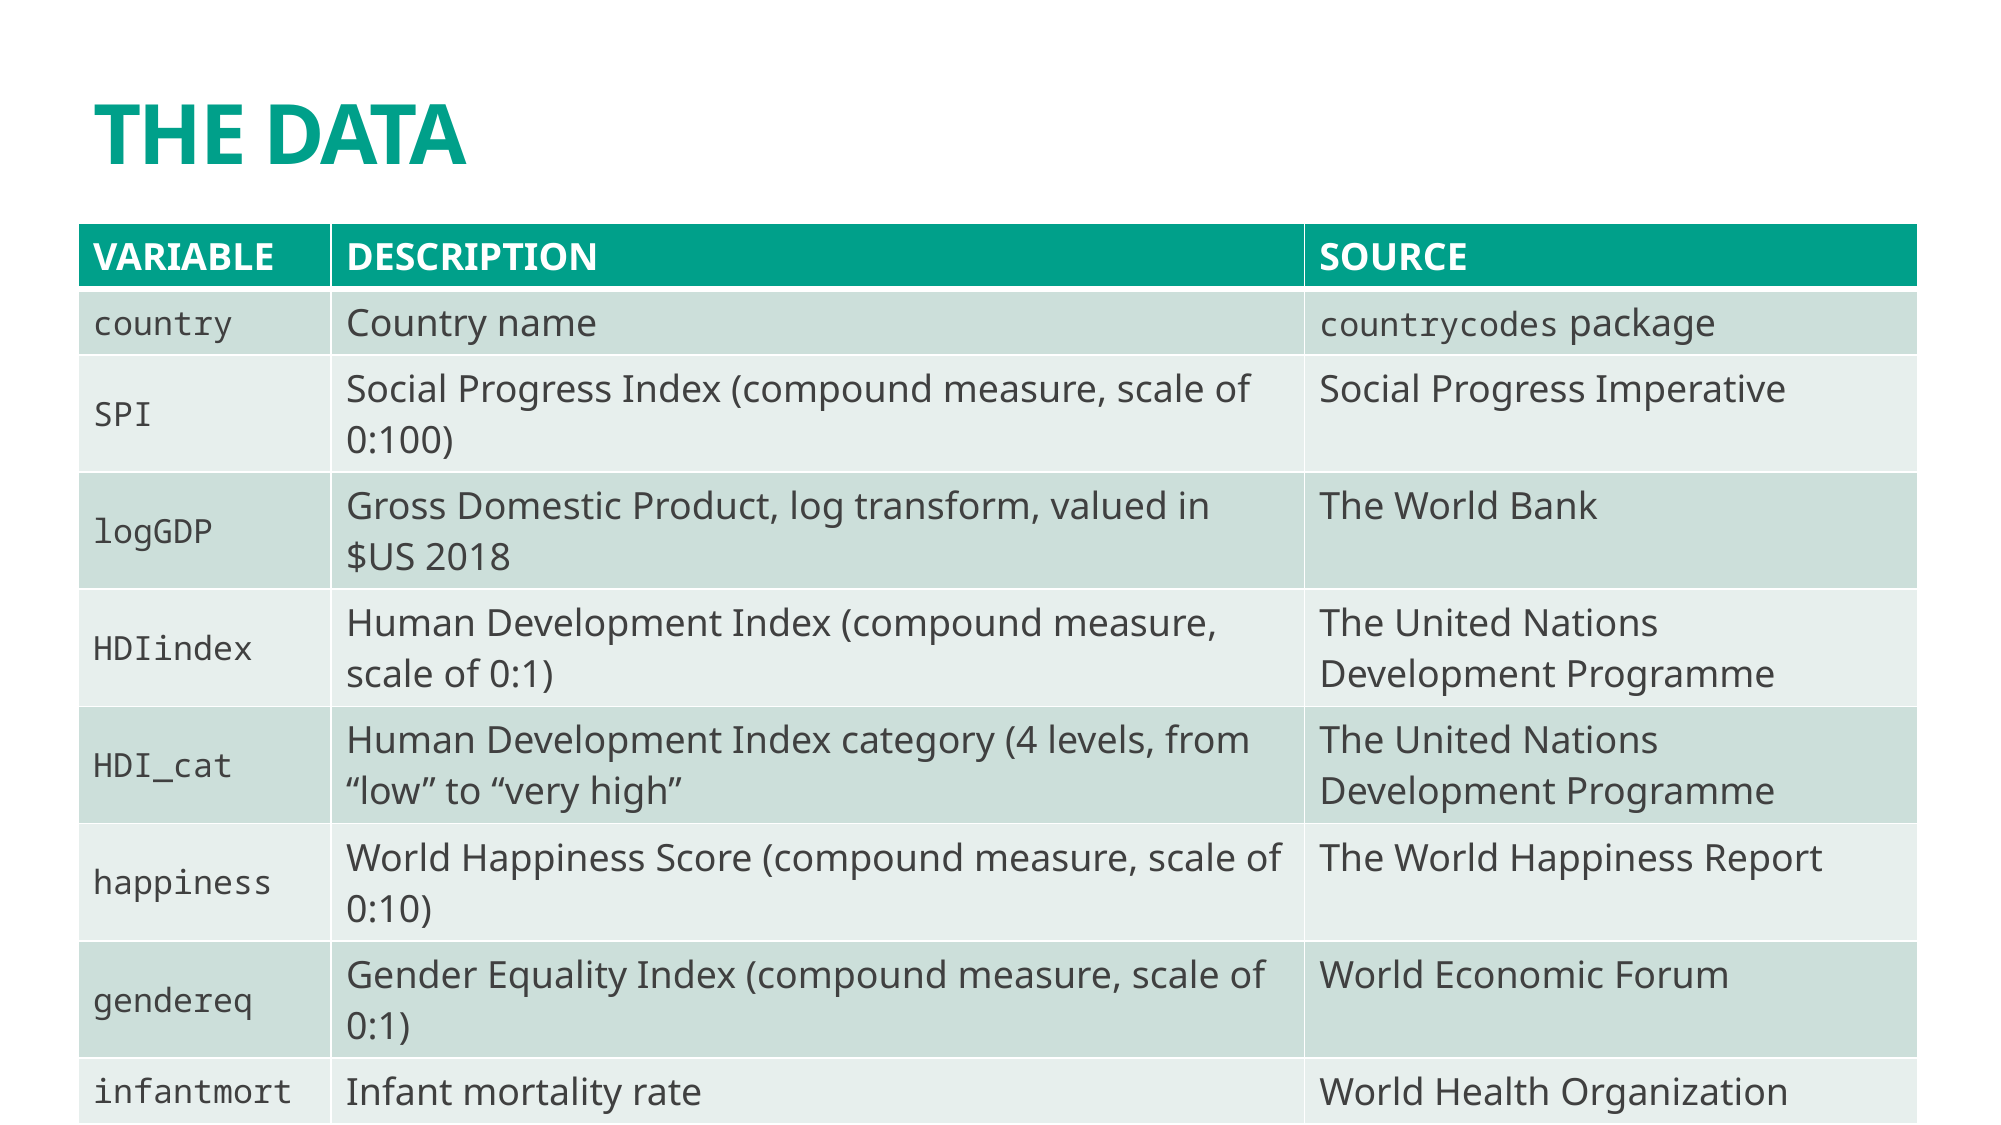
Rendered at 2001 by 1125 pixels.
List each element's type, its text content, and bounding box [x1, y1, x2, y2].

table_cell The United Nations Development Programme [1305, 707, 1917, 823]
table_cell Social Progress Index (compound measure, scale of 0:100) [332, 356, 1304, 471]
table_cell The World Bank [1305, 473, 1917, 588]
table_cell Human Development Index category (4 levels, from “low” to “very high” [332, 707, 1304, 823]
table_cell The World Happiness Report [1305, 824, 1917, 940]
table_cell HDI_cat [79, 707, 330, 823]
table_cell Country name [332, 292, 1304, 354]
table_cell Social Progress Imperative [1305, 356, 1917, 471]
table_header VARIABLE [79, 224, 330, 286]
table_cell SPI [79, 356, 330, 471]
table_header SOURCE [1305, 224, 1917, 286]
table_header DESCRIPTION [332, 224, 1304, 286]
table_cell World Economic Forum [1305, 942, 1917, 1057]
table_cell logGDP [79, 473, 330, 588]
table_cell country [79, 292, 330, 354]
table_cell infantmort [79, 1059, 330, 1123]
table_cell World Health Organization [1305, 1059, 1917, 1123]
table_cell happiness [79, 824, 330, 940]
title THE DATA [78, 67, 1918, 212]
table_cell World Happiness Score (compound measure, scale of 0:10) [332, 824, 1304, 940]
table_cell Human Development Index (compound measure, scale of 0:1) [332, 590, 1304, 706]
table_cell countrycodes package [1305, 292, 1917, 354]
table_cell Gender Equality Index (compound measure, scale of 0:1) [332, 942, 1304, 1057]
table_cell gendereq [79, 942, 330, 1057]
table_cell HDIindex [79, 590, 330, 706]
table_cell The United Nations Development Programme [1305, 590, 1917, 706]
table_cell Infant mortality rate [332, 1059, 1304, 1123]
table_cell Gross Domestic Product, log transform, valued in $US 2018 [332, 473, 1304, 588]
